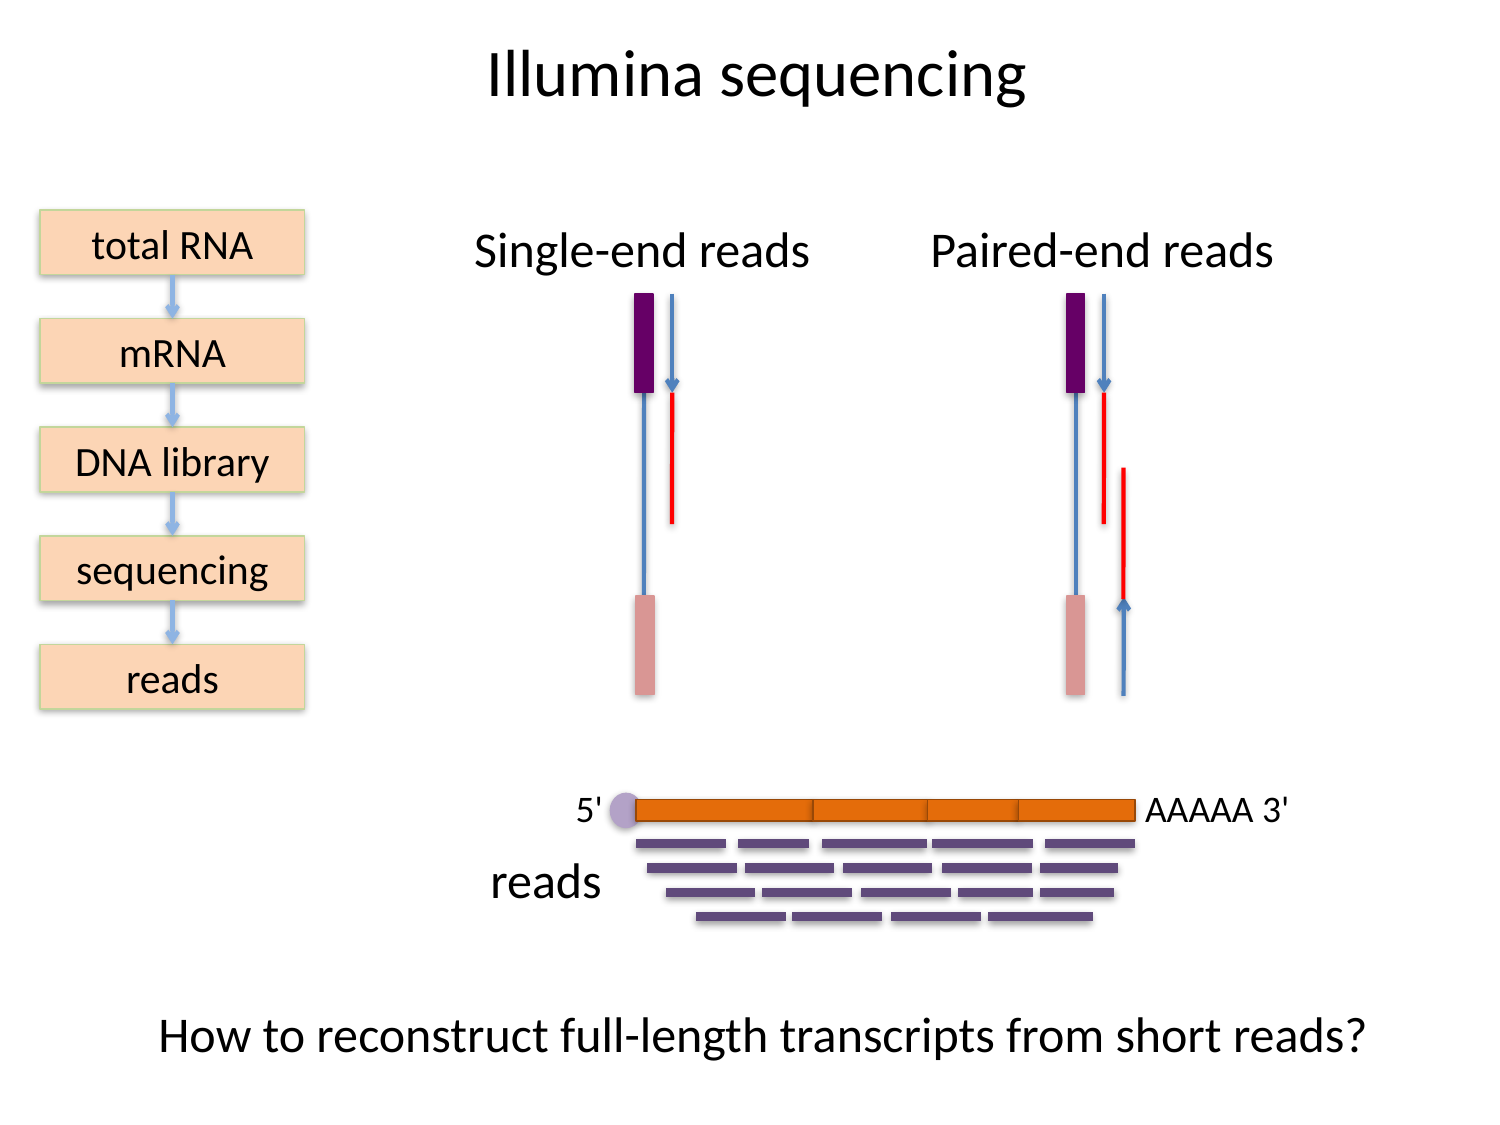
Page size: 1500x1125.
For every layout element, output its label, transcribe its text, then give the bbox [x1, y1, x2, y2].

text_box Single-end reads [459, 210, 826, 285]
text_box [634, 293, 654, 342]
text_box How to reconstruct full-length transcripts from short reads? [143, 995, 1384, 1071]
text_box [1066, 351, 1085, 393]
text_box [1018, 799, 1130, 822]
title Illumina sequencing [87, 14, 1427, 126]
text_box 5' [560, 777, 618, 838]
text_box [1066, 595, 1085, 695]
text_box total RNA [39, 209, 305, 275]
text_box AAAAA 3' [1130, 777, 1305, 837]
text_box [635, 799, 810, 822]
text_box DNA library [39, 426, 305, 493]
text_box Paired-end reads [915, 210, 1290, 285]
text_box [927, 799, 1016, 822]
text_box sequencing [39, 535, 305, 601]
text_box reads [475, 841, 617, 916]
text_box reads [39, 644, 305, 710]
text_box [812, 799, 926, 822]
text_box [618, 791, 638, 829]
text_box [635, 595, 655, 695]
text_box [634, 351, 654, 393]
text_box [1066, 293, 1085, 342]
text_box mRNA [39, 318, 305, 384]
